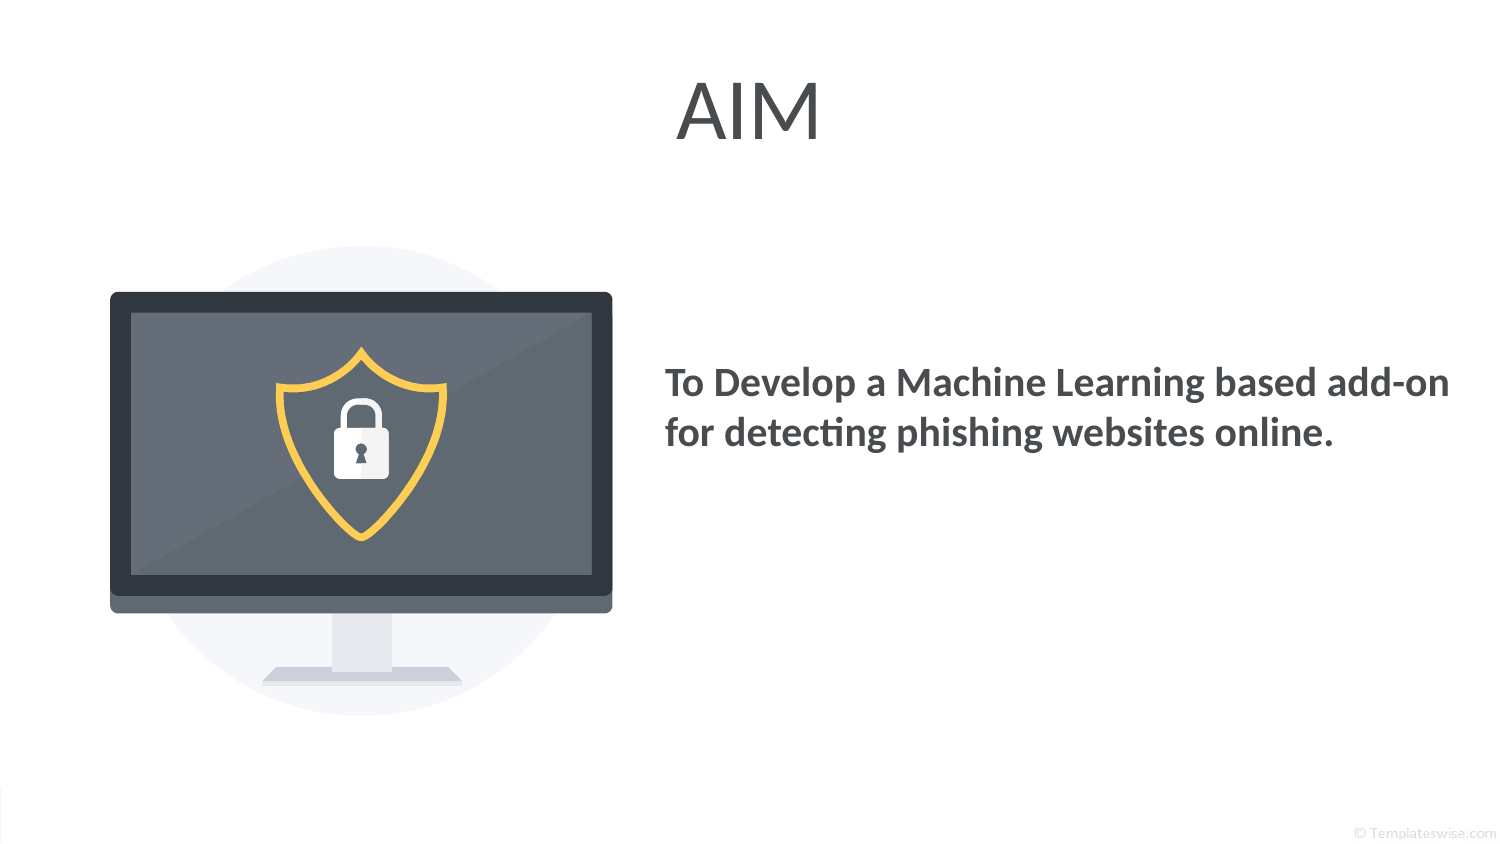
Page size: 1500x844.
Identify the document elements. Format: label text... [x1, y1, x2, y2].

list To Develop a Machine Learning based add-on for detecting phishing websites online. [650, 346, 1500, 535]
picture [0, 0, 1500, 844]
title AIM [75, 33, 1425, 175]
